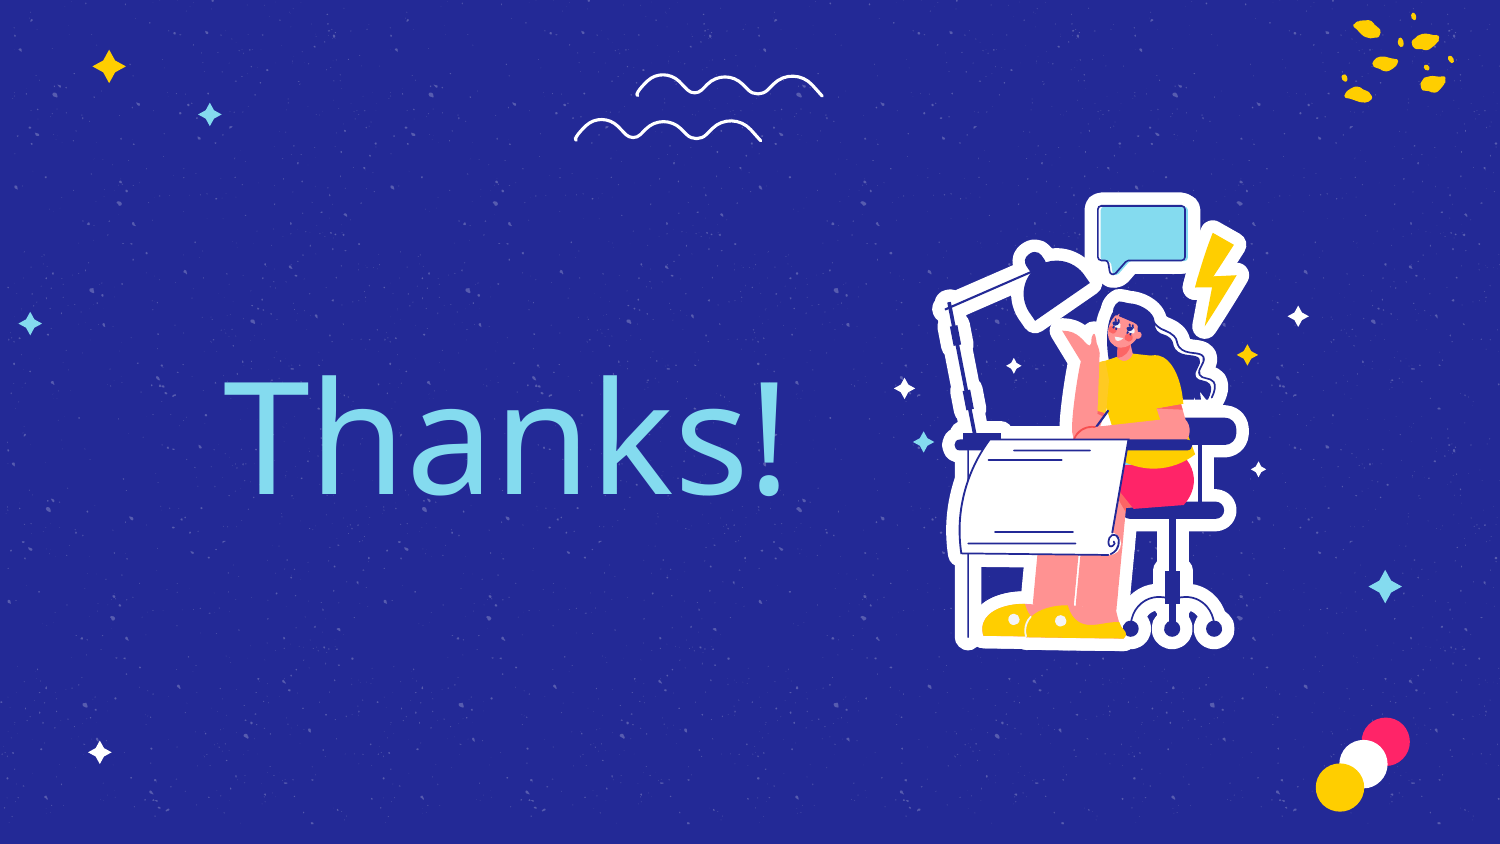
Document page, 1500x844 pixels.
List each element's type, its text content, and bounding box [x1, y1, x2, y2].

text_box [944, 204, 1237, 639]
text_box [1250, 461, 1267, 478]
text_box [893, 377, 916, 400]
text_box [1287, 305, 1309, 327]
title Thanks! [200, 295, 815, 549]
text_box [1241, 344, 1259, 366]
text_box [912, 431, 935, 453]
